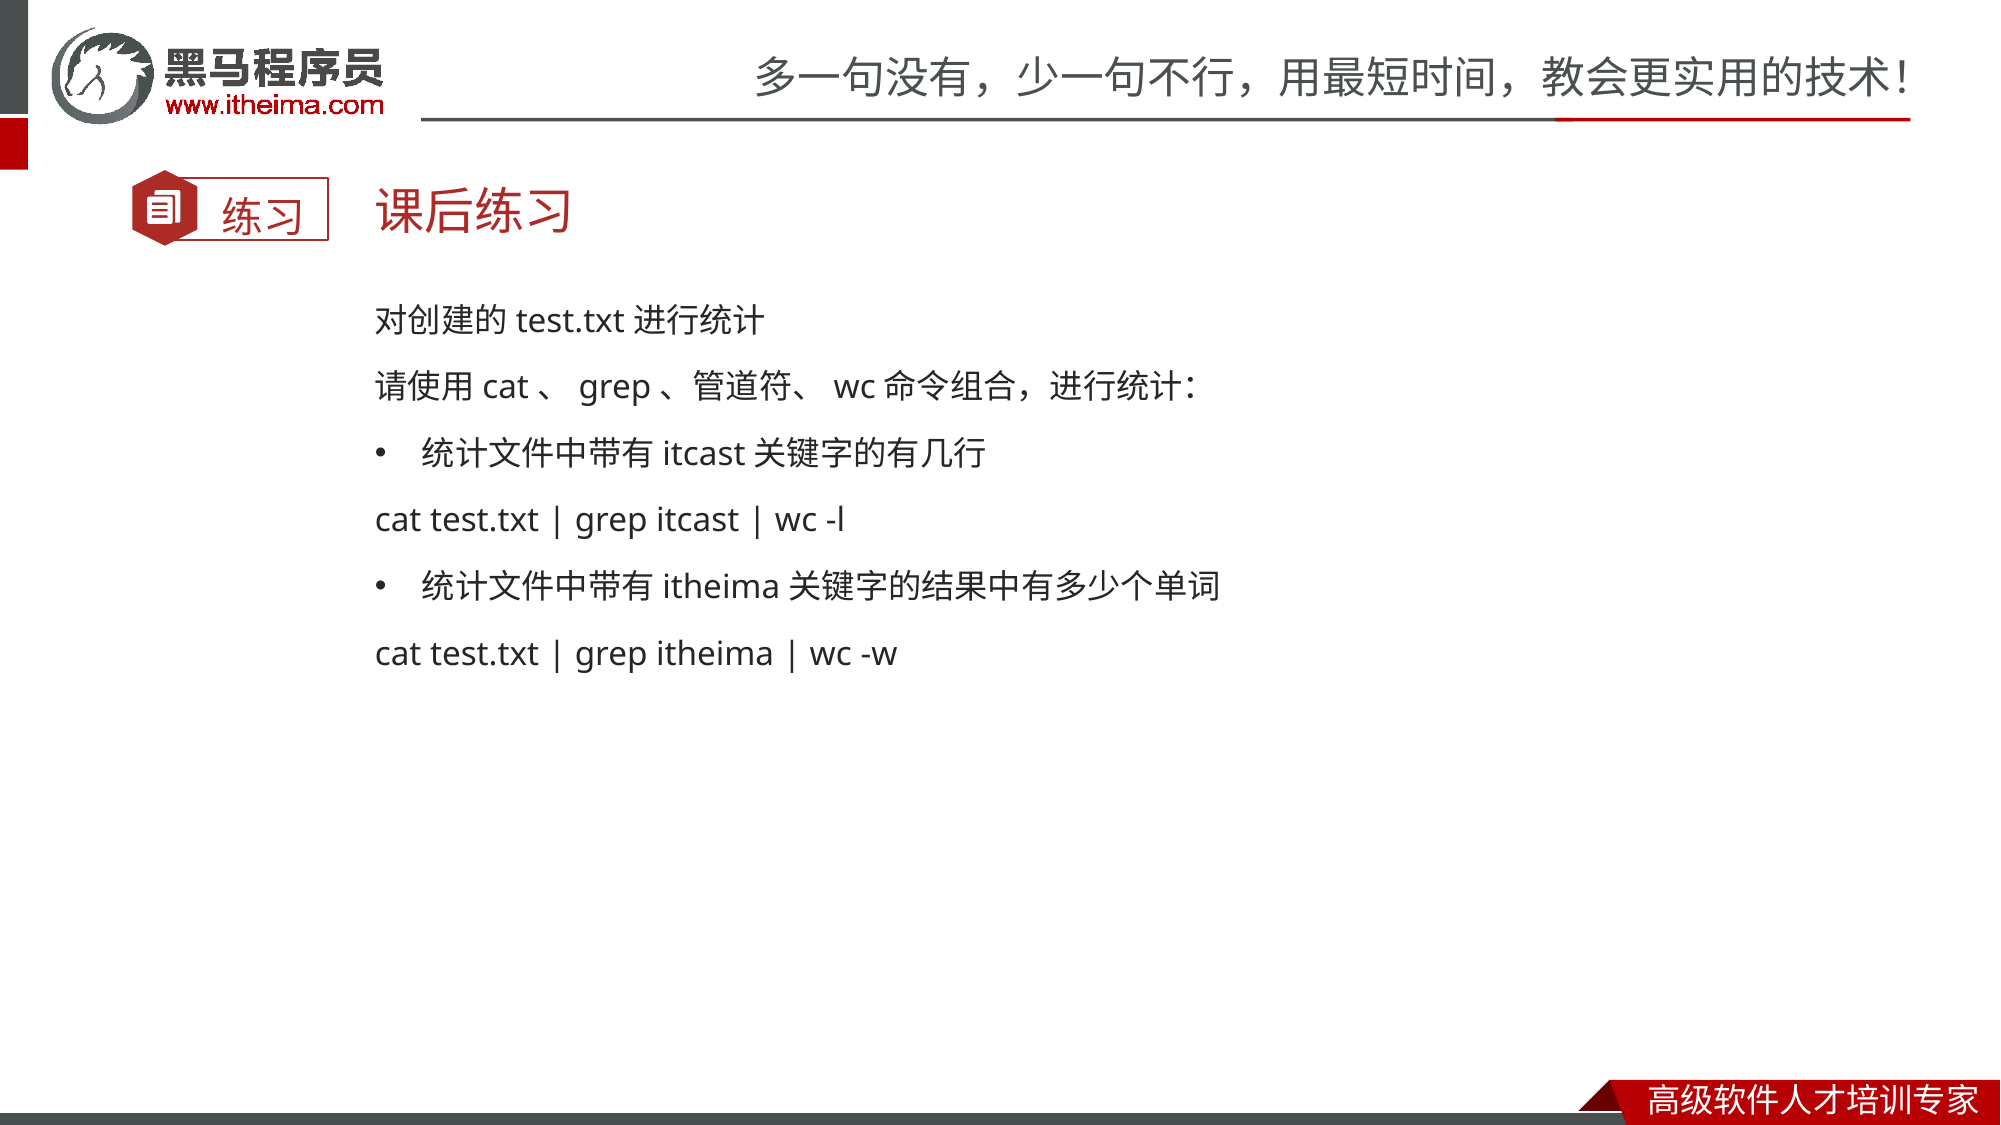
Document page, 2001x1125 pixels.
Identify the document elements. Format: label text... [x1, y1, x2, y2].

list 课后练习 [360, 166, 1872, 252]
picture [147, 190, 181, 224]
list 对创建的test.txt进行统计 请使用cat、grep、管道符、wc命令组合，进行统计： 统计文件中带有itcast关键字的有几行 cat test.txt | grep itcast | wc -l 统计文件中带有itheima关键字的结果中有多少个单词 cat test.txt | grep itheima | wc -w [360, 271, 1872, 964]
picture [50, 26, 384, 125]
